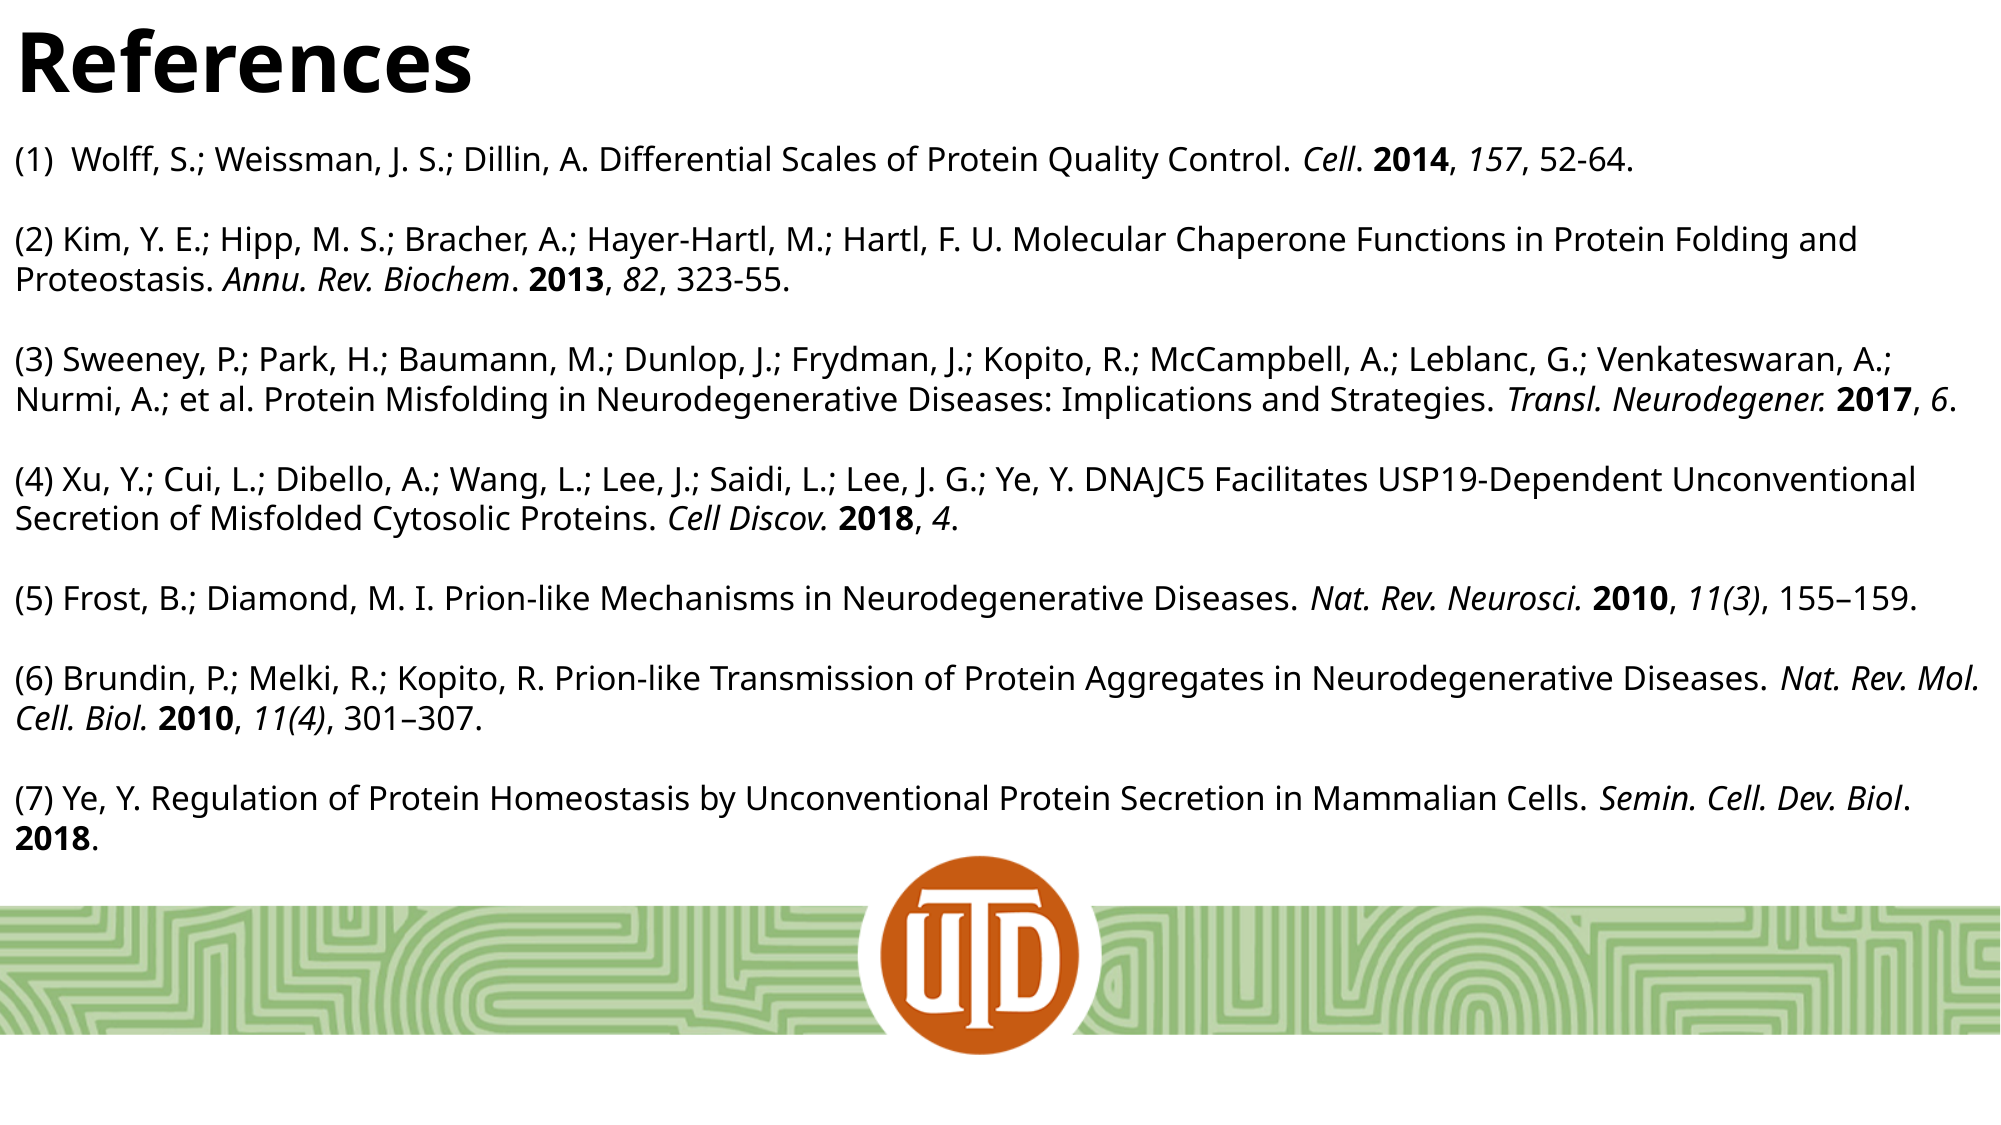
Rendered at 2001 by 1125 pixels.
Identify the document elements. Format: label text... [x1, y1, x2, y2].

picture [0, 0, 2001, 1125]
title References [0, 0, 1725, 130]
text_box Wolff, S.; Weissman, J. S.; Dillin, A. Differential Scales of Protein Quality Control. Cell. 2014, 157, 52-64. (2) Kim, Y. E.; Hipp, M. S.; Bracher, A.; Hayer-Hartl, M.; Hartl, F. U. Molecular Chaperone Functions in Protein Folding and Proteostasis. Annu. Rev. Biochem. 2013, 82, 323-55. (3) Sweeney, P.; Park, H.; Baumann, M.; Dunlop, J.; Frydman, J.; Kopito, R.; McCampbell, A.; Leblanc, G.; Venkateswaran, A.; Nurmi, A.; et al. Protein Misfolding in Neurodegenerative Diseases: Implications and Strategies. Transl. Neurodegener. 2017, 6. (4) Xu, Y.; Cui, L.; Dibello, A.; Wang, L.; Lee, J.; Saidi, L.; Lee, J. G.; Ye, Y. DNAJC5 Facilitates USP19-Dependent Unconventional Secretion of Misfolded Cytosolic Proteins. Cell Discov. 2018, 4. (5) Frost, B.; Diamond, M. I. Prion-like Mechanisms in Neurodegenerative Diseases. Nat. Rev. Neurosci. 2010, 11(3), 155–159. (6) Brundin, P.; Melki, R.; Kopito, R. Prion-like Transmission of Protein Aggregates in Neurodegenerative Diseases. Nat. Rev. Mol. Cell. Biol. 2010, 11(4), 301–307. (7) Ye, Y. Regulation of Protein Homeostasis by Unconventional Protein Secretion in Mammalian Cells. Semin. Cell. Dev. Biol. 2018. [0, 130, 2000, 865]
